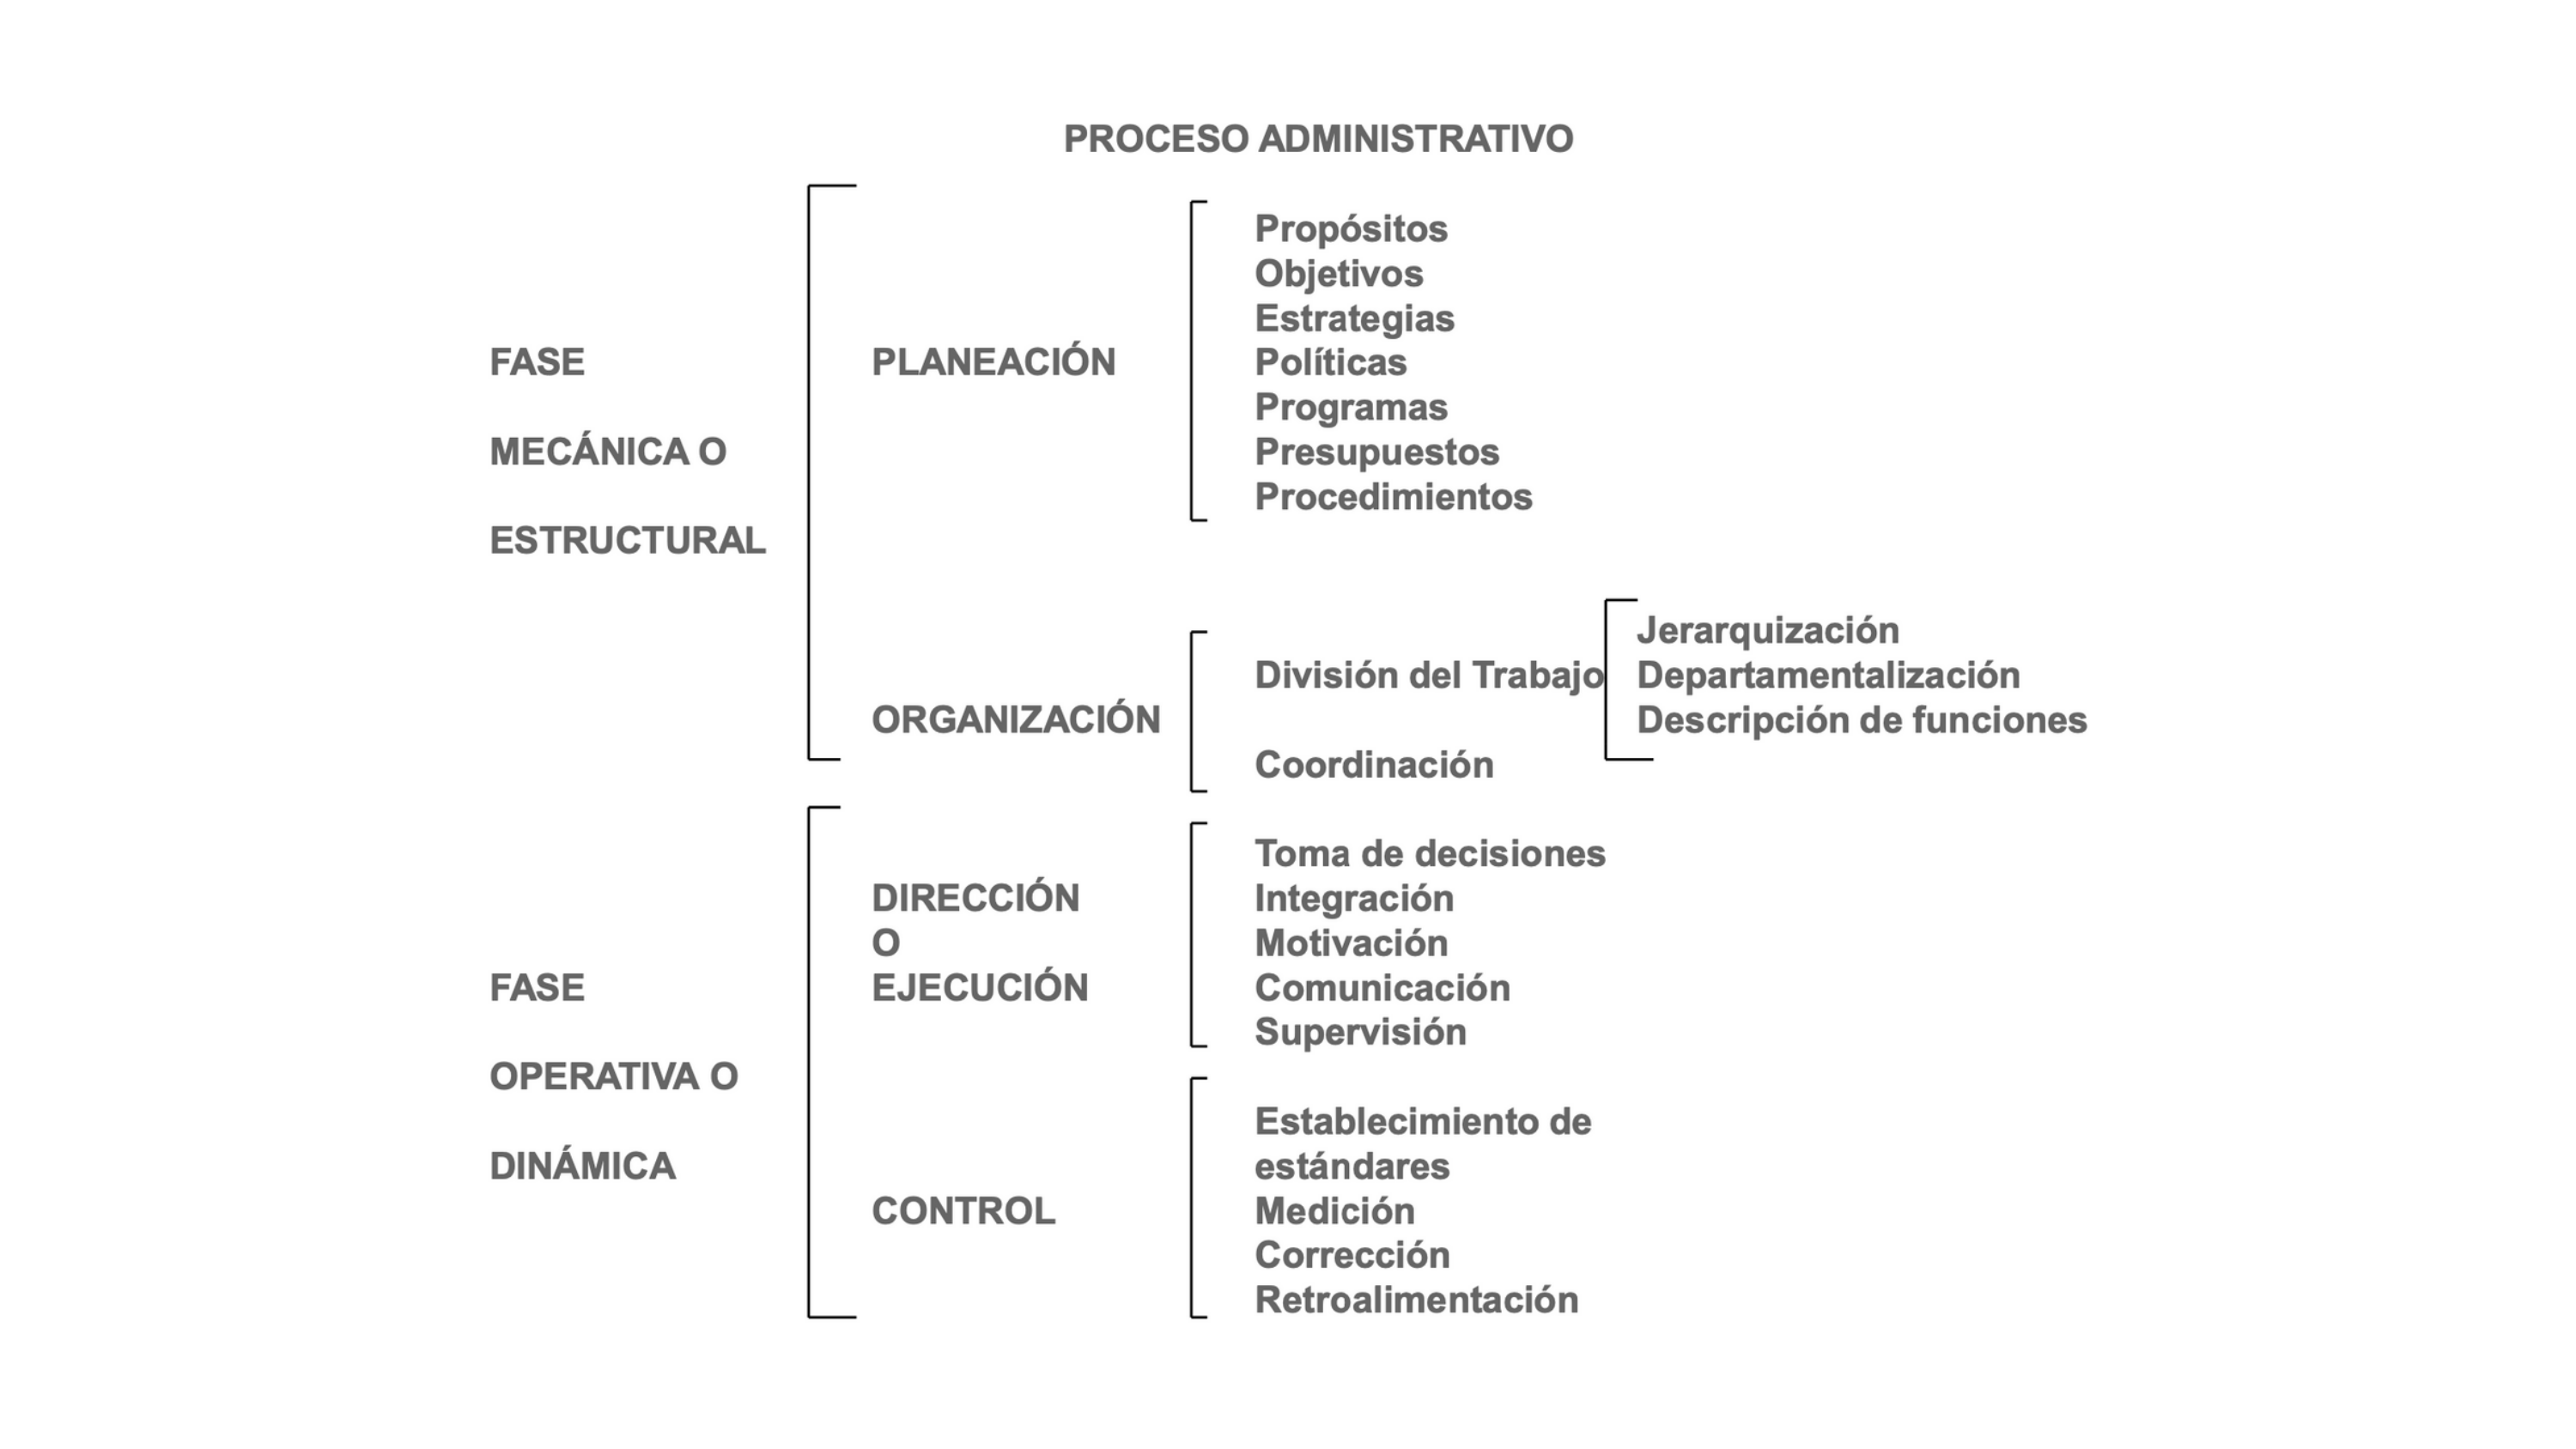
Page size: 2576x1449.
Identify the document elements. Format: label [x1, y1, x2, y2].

text_box [481, 123, 2095, 1325]
